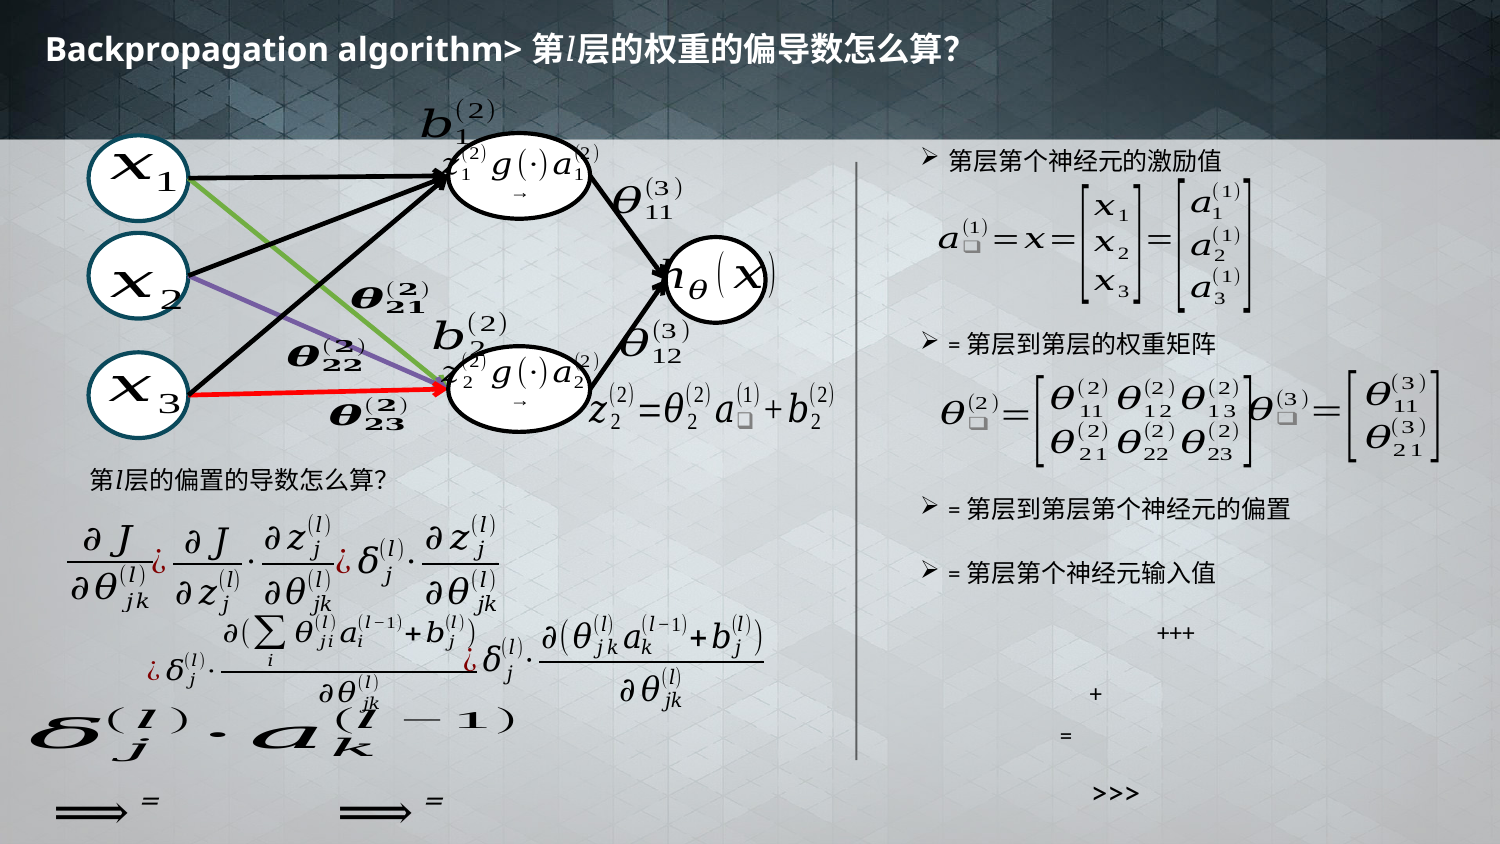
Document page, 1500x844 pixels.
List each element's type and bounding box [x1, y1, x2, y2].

text_box [88, 132, 766, 439]
picture [0, 0, 1500, 844]
text_box [57, 612, 632, 718]
